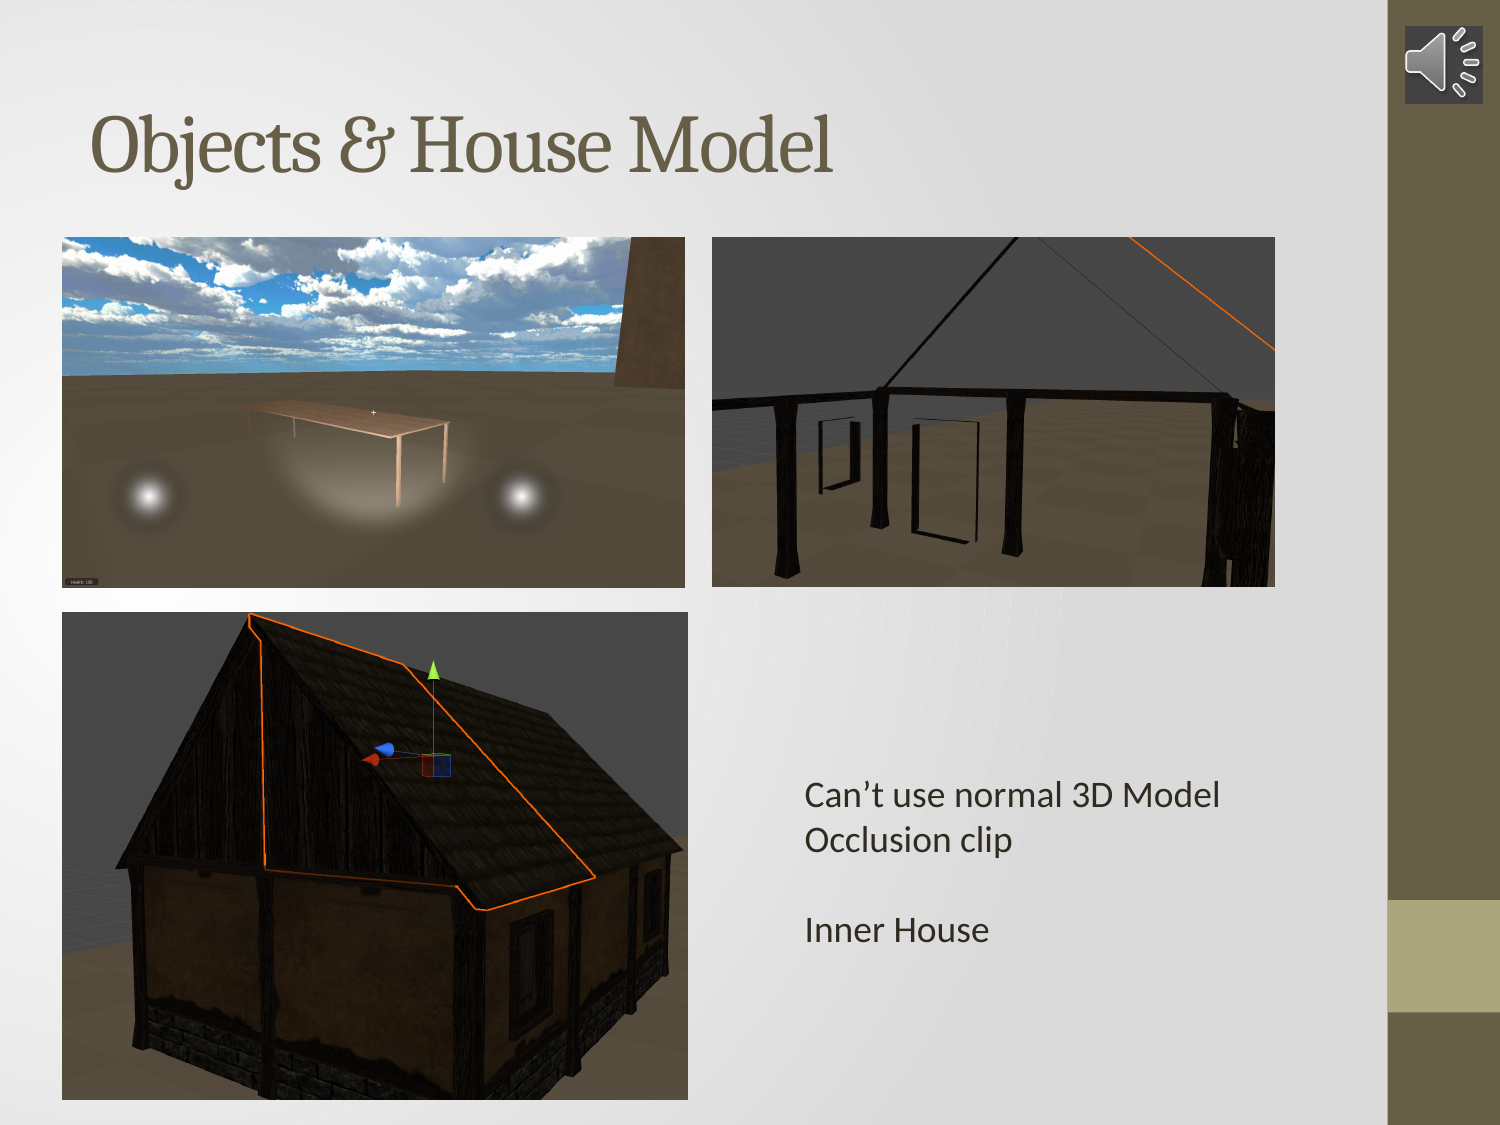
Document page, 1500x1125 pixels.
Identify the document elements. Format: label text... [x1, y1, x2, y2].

text_box Can’t use normal 3D Model Occlusion clip Inner House [789, 762, 1236, 958]
picture [61, 611, 688, 1100]
title Objects & House Model [75, 45, 1325, 233]
picture [61, 236, 686, 589]
picture [1403, 24, 1485, 106]
picture [711, 236, 1276, 588]
